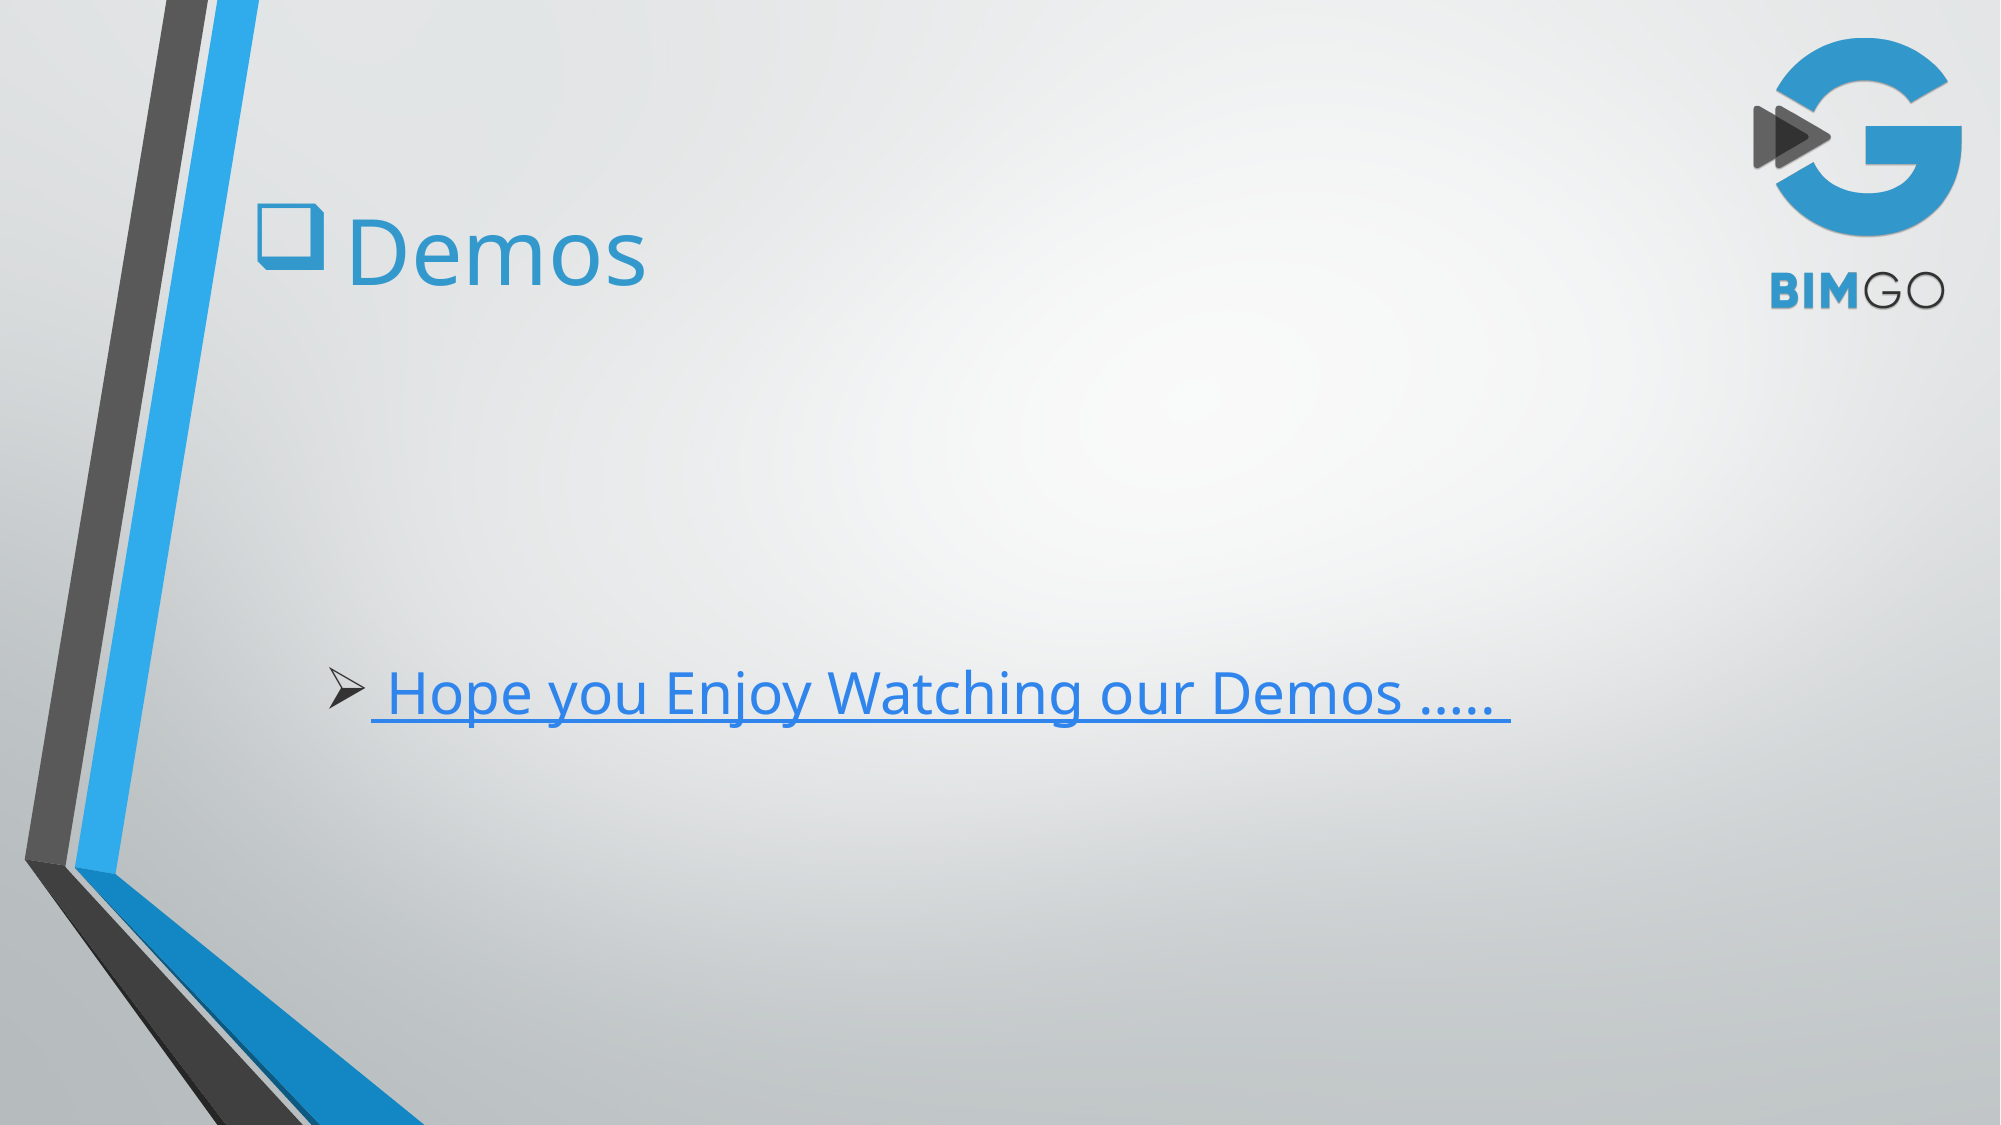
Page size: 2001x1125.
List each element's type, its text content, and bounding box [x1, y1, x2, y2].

list Hope you Enjoy Watching our Demos ….. [309, 329, 1967, 1062]
title Demos [235, 167, 1731, 330]
picture [1747, 32, 1967, 330]
